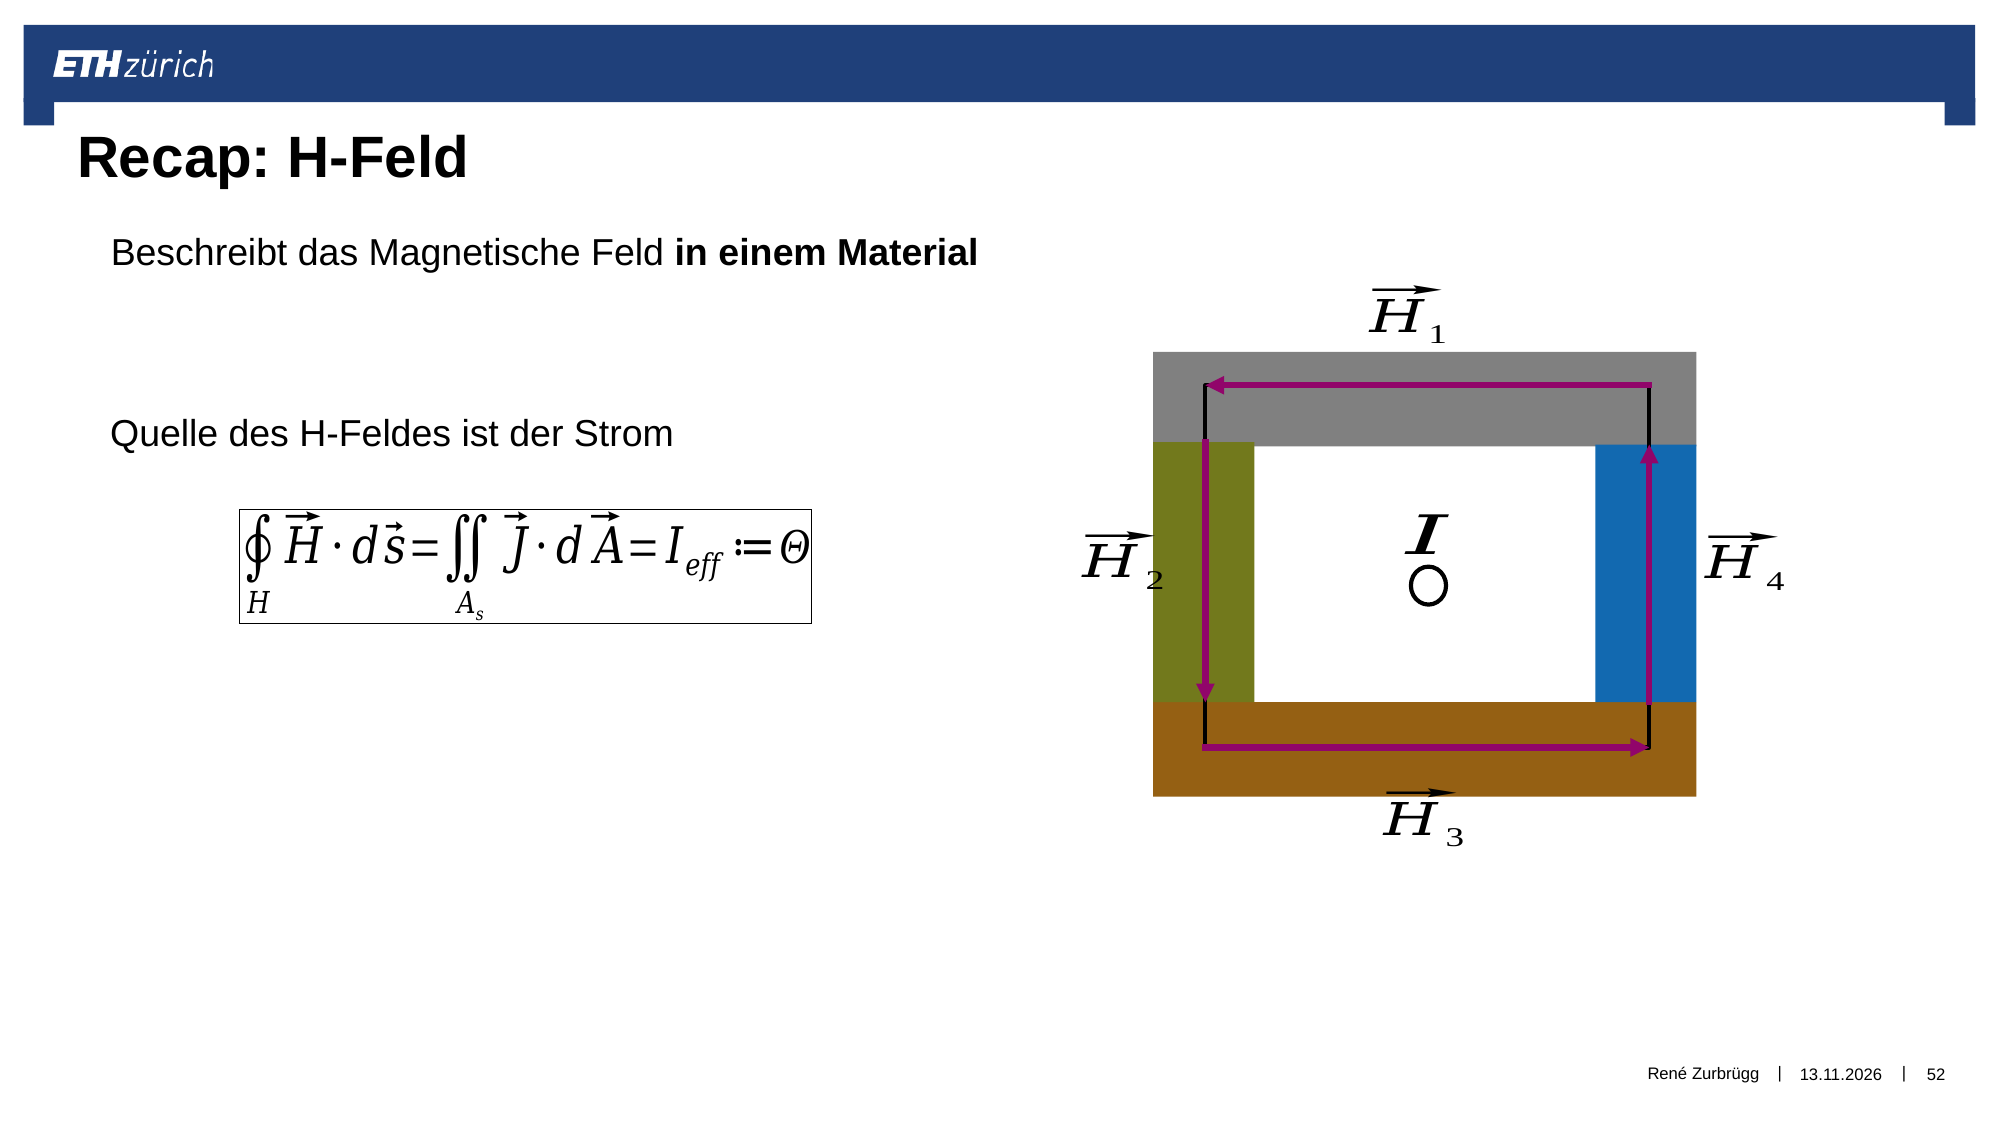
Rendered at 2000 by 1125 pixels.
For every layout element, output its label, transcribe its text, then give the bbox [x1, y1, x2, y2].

title Recap: H-Feld [53, 101, 1947, 197]
text_box [1151, 350, 1699, 443]
text_box [1151, 704, 1699, 799]
text_box [1651, 443, 1699, 704]
slide_number 52 [1906, 1034, 1966, 1112]
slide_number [1790, 1034, 1892, 1112]
text_box [1151, 440, 1202, 704]
text_box Quelle des H-Feldes ist der Strom [95, 401, 690, 461]
text_box Beschreibt das Magnetische Feld in einem Material [96, 220, 994, 281]
footer René Zurbrügg [999, 1034, 1760, 1111]
text_box [1203, 383, 1651, 750]
